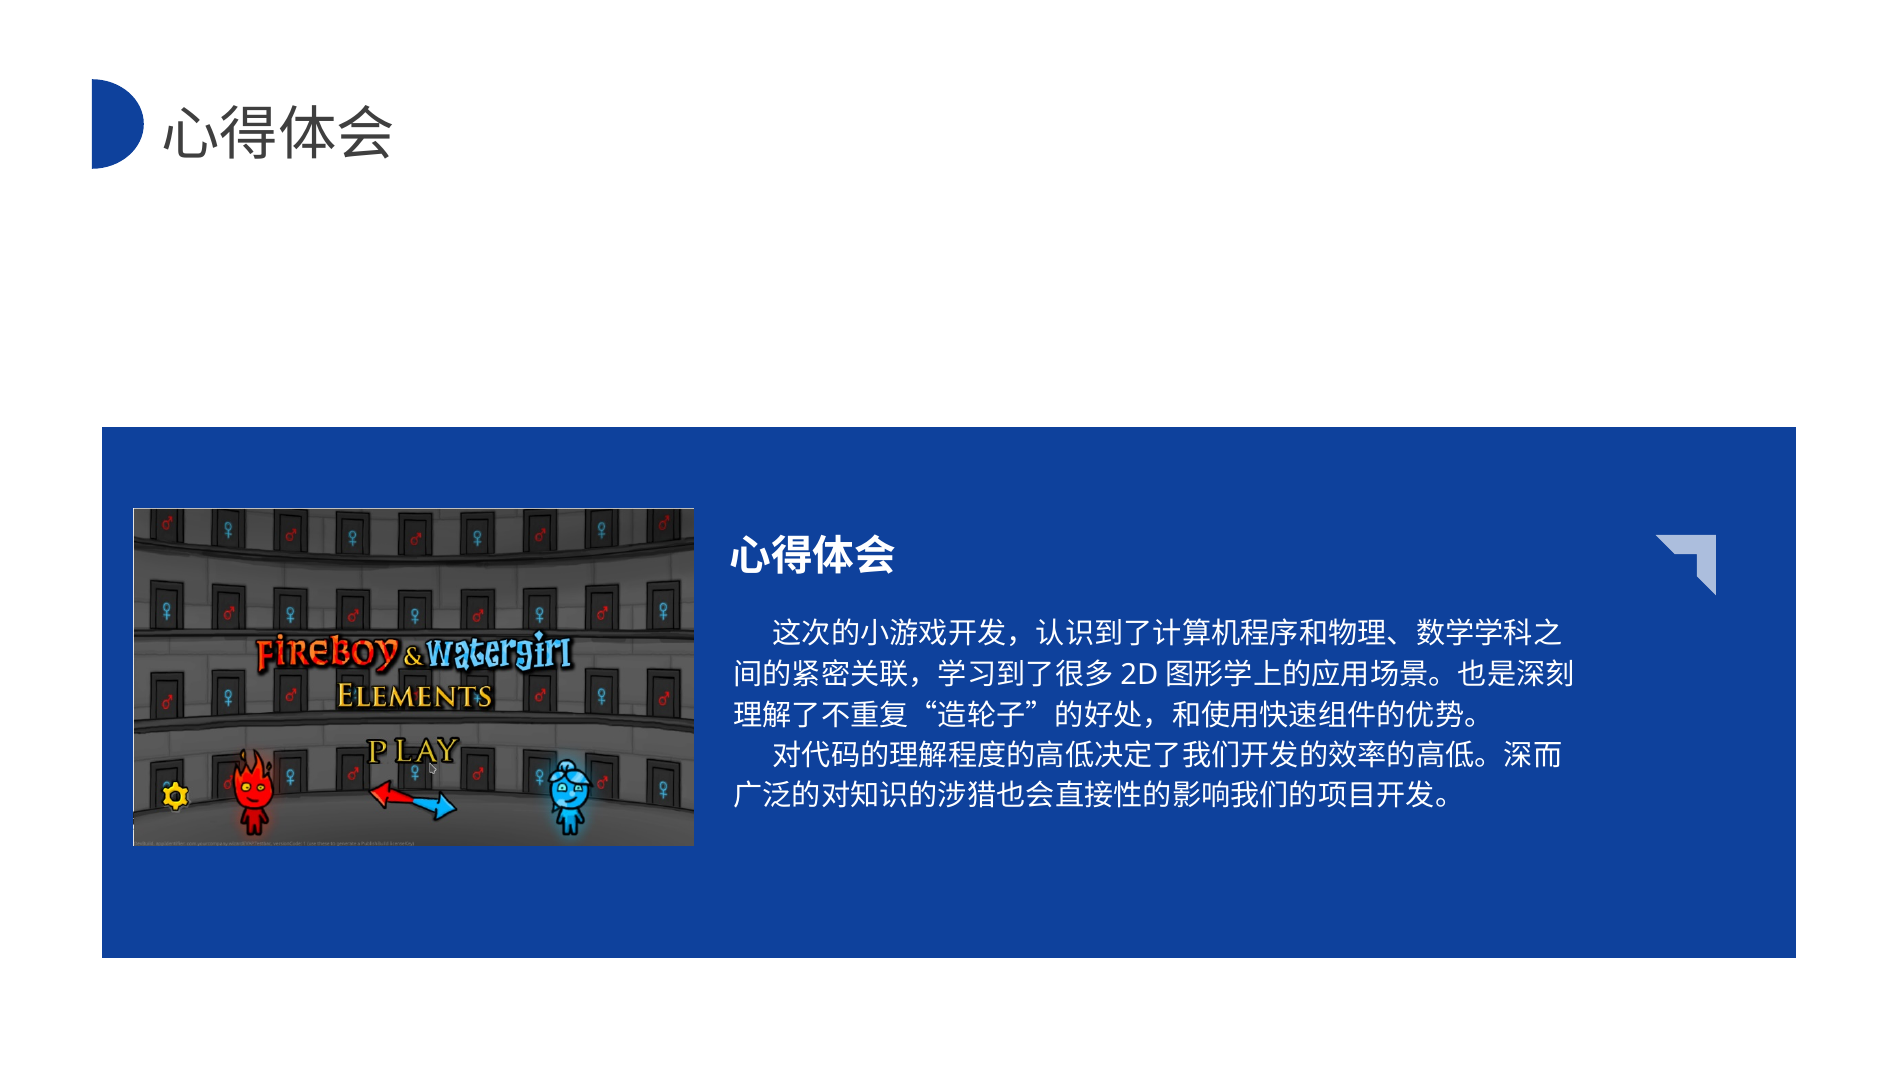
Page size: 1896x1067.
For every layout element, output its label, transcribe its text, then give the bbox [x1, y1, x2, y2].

text_box 这次的小游戏开发，认识到了计算机程序和物理、数学学科之间的紧密关联，学习到了很多2D图形学上的应用场景。也是深刻理解了不重复“造轮子”的好处，和使用快速组件的优势。 对代码的理解程度的高低决定了我们开发的效率的高低。深而广泛的对知识的涉猎也会直接性的影响我们的项目开发。 [733, 609, 1583, 812]
text_box [102, 427, 1796, 958]
text_box 心得体会 [729, 520, 1187, 579]
text_box [1655, 534, 1716, 596]
text_box [91, 79, 144, 169]
picture [132, 508, 694, 847]
text_box 心得体会 [161, 84, 742, 166]
